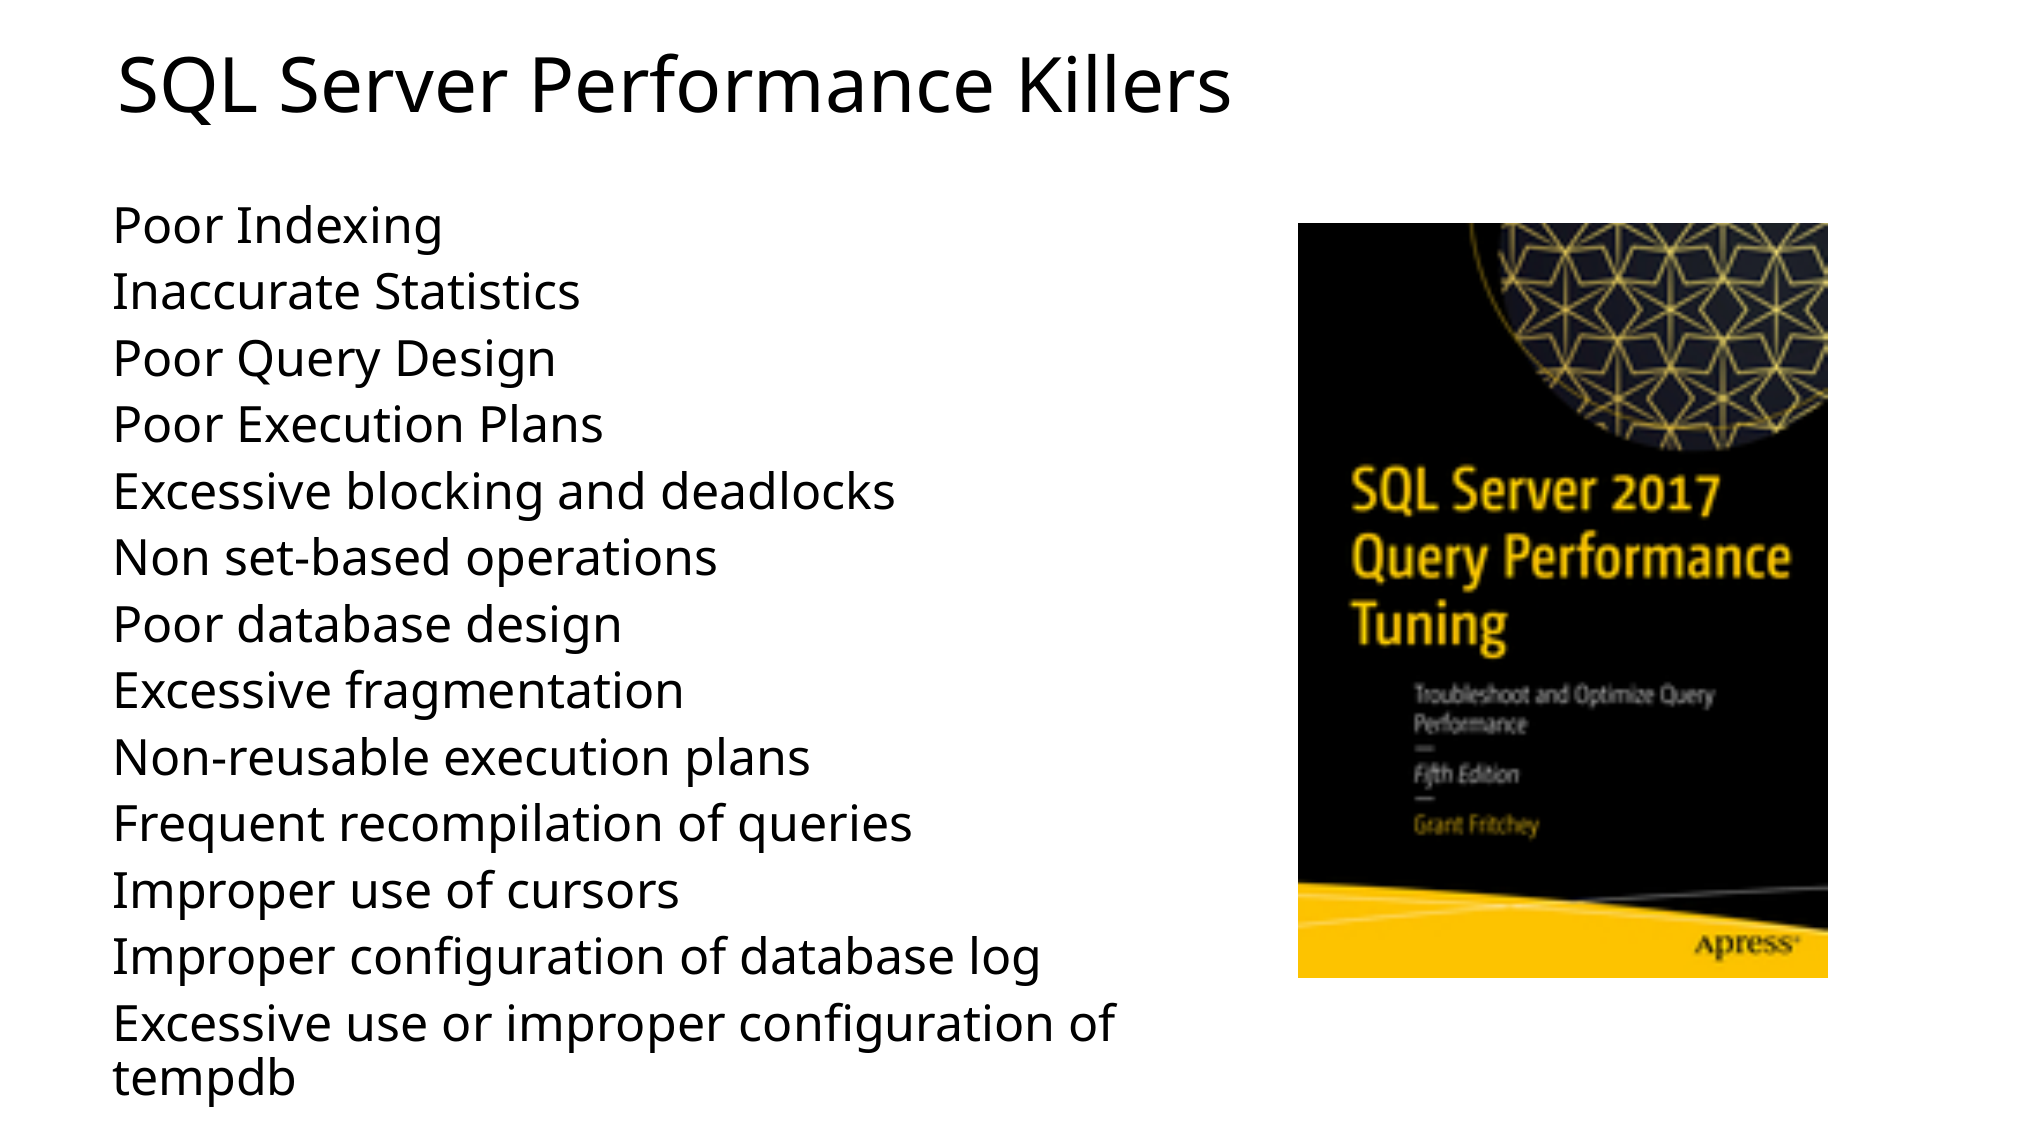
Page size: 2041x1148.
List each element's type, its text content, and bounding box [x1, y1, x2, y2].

text_box Poor Indexing Inaccurate Statistics Poor Query Design Poor Execution Plans Excessive blocking and deadlocks Non set-based operations Poor database design Excessive fragmentation Non-reusable execution plans Frequent recompilation of queries Improper use of cursors Improper configuration of database log Excessive use or improper configuration of tempdb [82, 176, 1295, 1148]
picture [1297, 223, 1828, 979]
title SQL Server Performance Killers [101, 45, 1939, 238]
